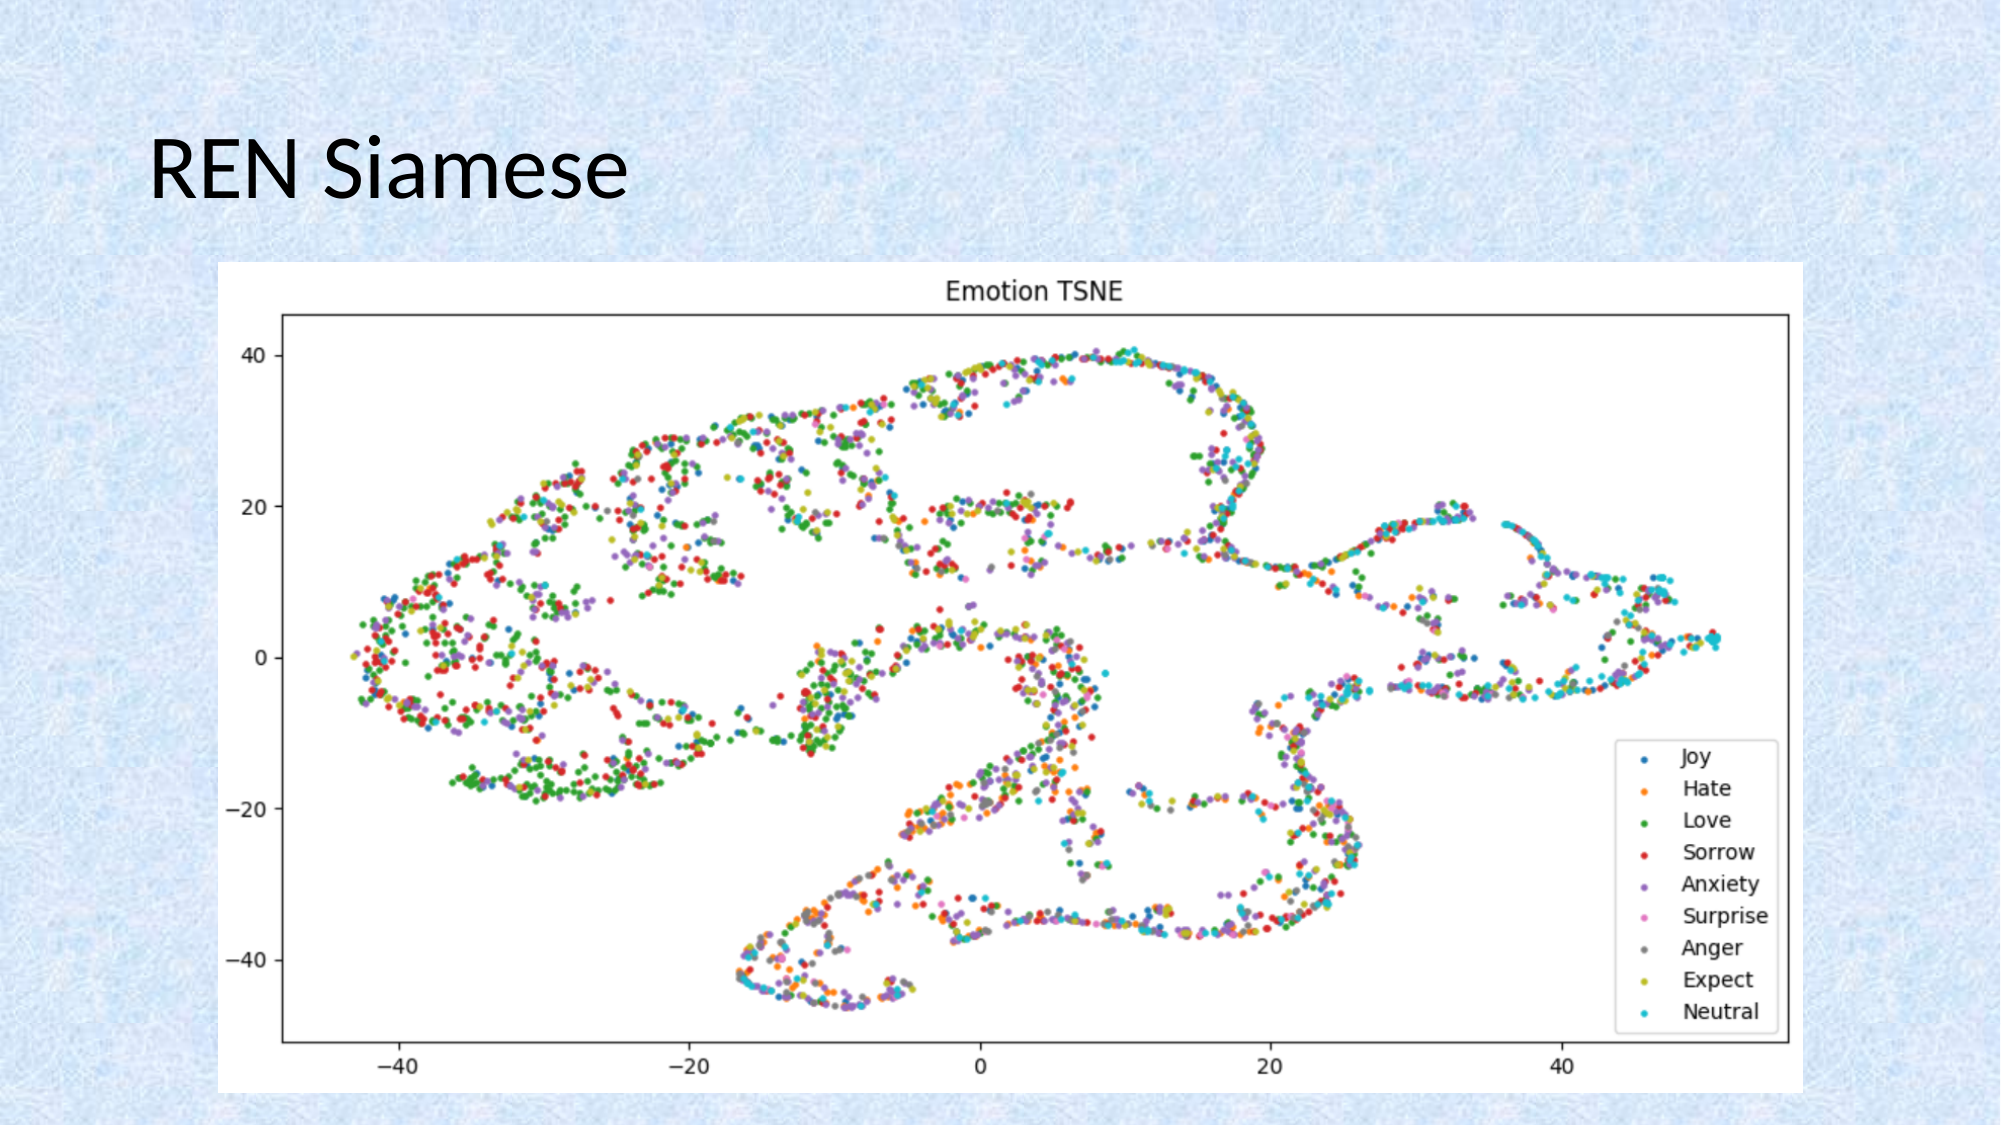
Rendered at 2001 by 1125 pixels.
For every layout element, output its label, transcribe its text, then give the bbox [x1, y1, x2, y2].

text_box REN Siamese [133, 99, 2000, 225]
picture [0, 0, 2001, 1125]
